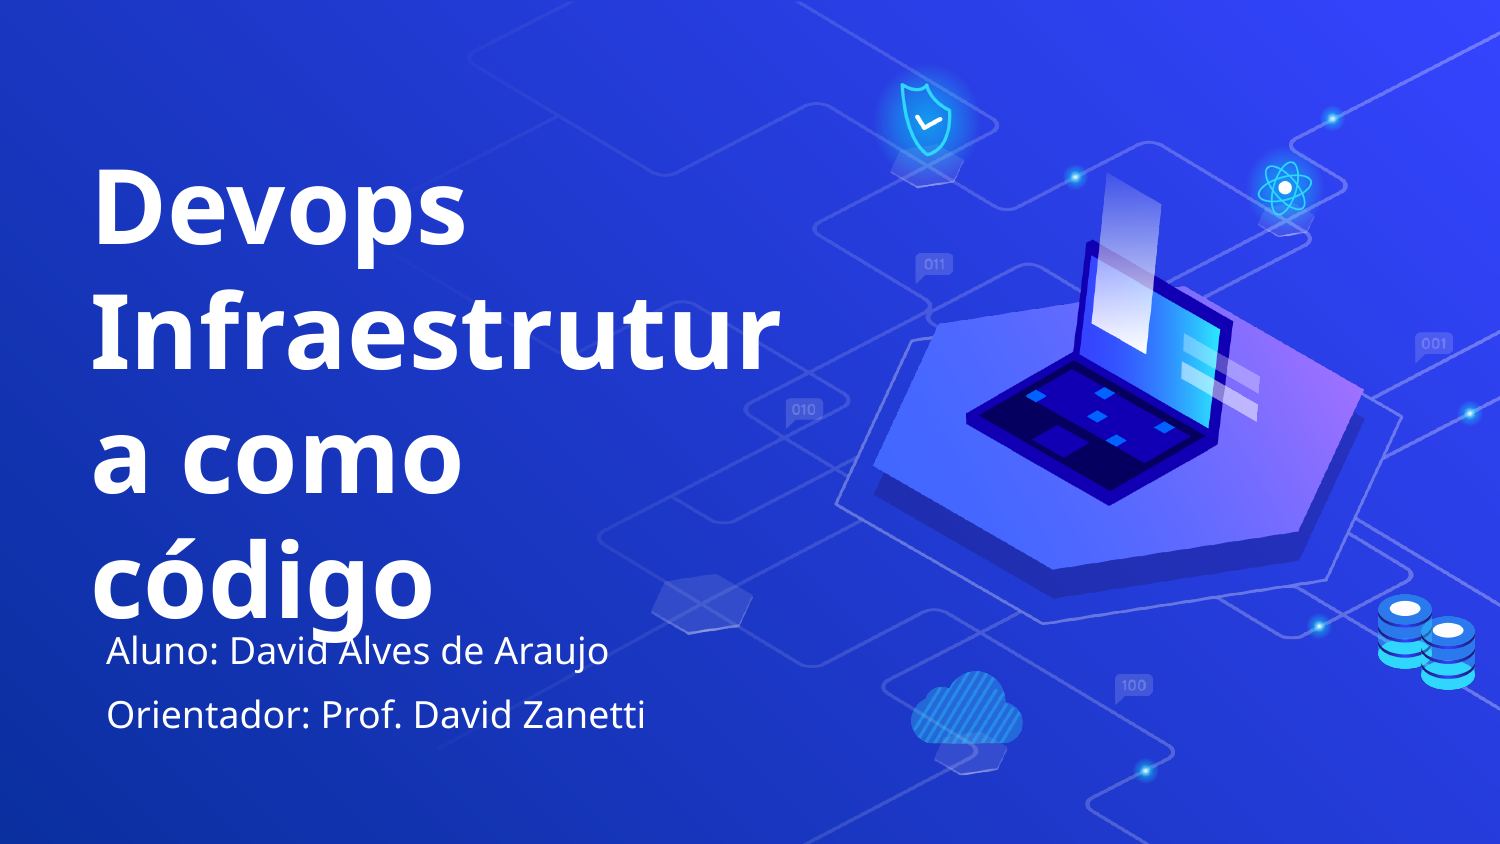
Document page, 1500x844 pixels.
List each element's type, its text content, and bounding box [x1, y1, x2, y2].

picture [0, 0, 1500, 844]
text_box Aluno: David Alves de Araujo Orientador: Prof. David Zanetti [106, 619, 786, 723]
title Devops Infraestrutura como código [90, 294, 835, 485]
